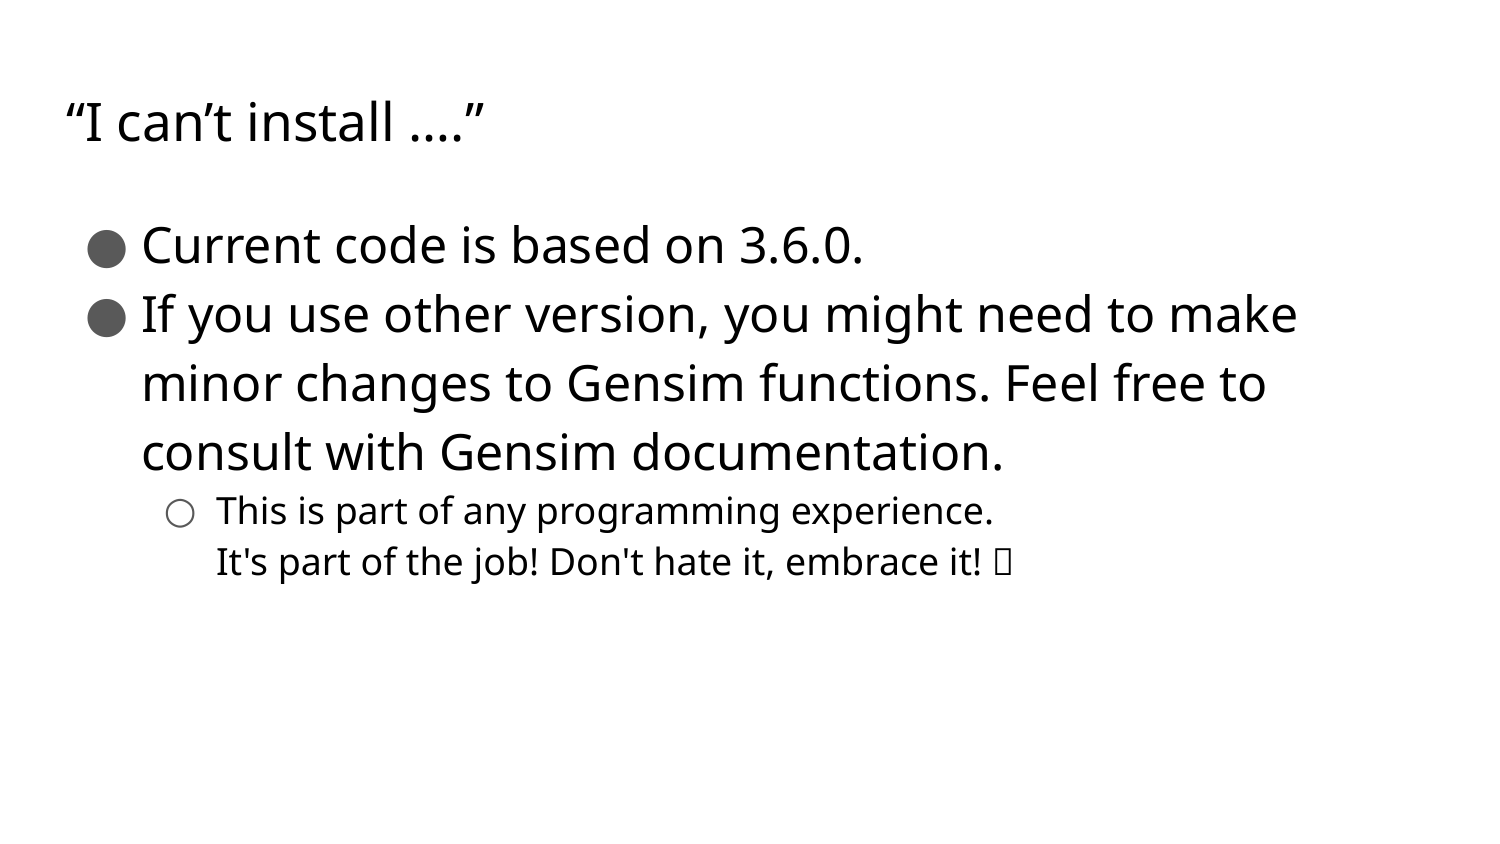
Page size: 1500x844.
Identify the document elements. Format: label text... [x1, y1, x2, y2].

list Current code is based on 3.6.0. If you use other version, you might need to make minor changes to Gensim functions. Feel free to consult with Gensim documentation. This is part of any programming experience. It's part of the job! Don't hate it, embrace it! 🤗 [51, 189, 1449, 750]
title “I can’t install ….” [51, 72, 1449, 167]
